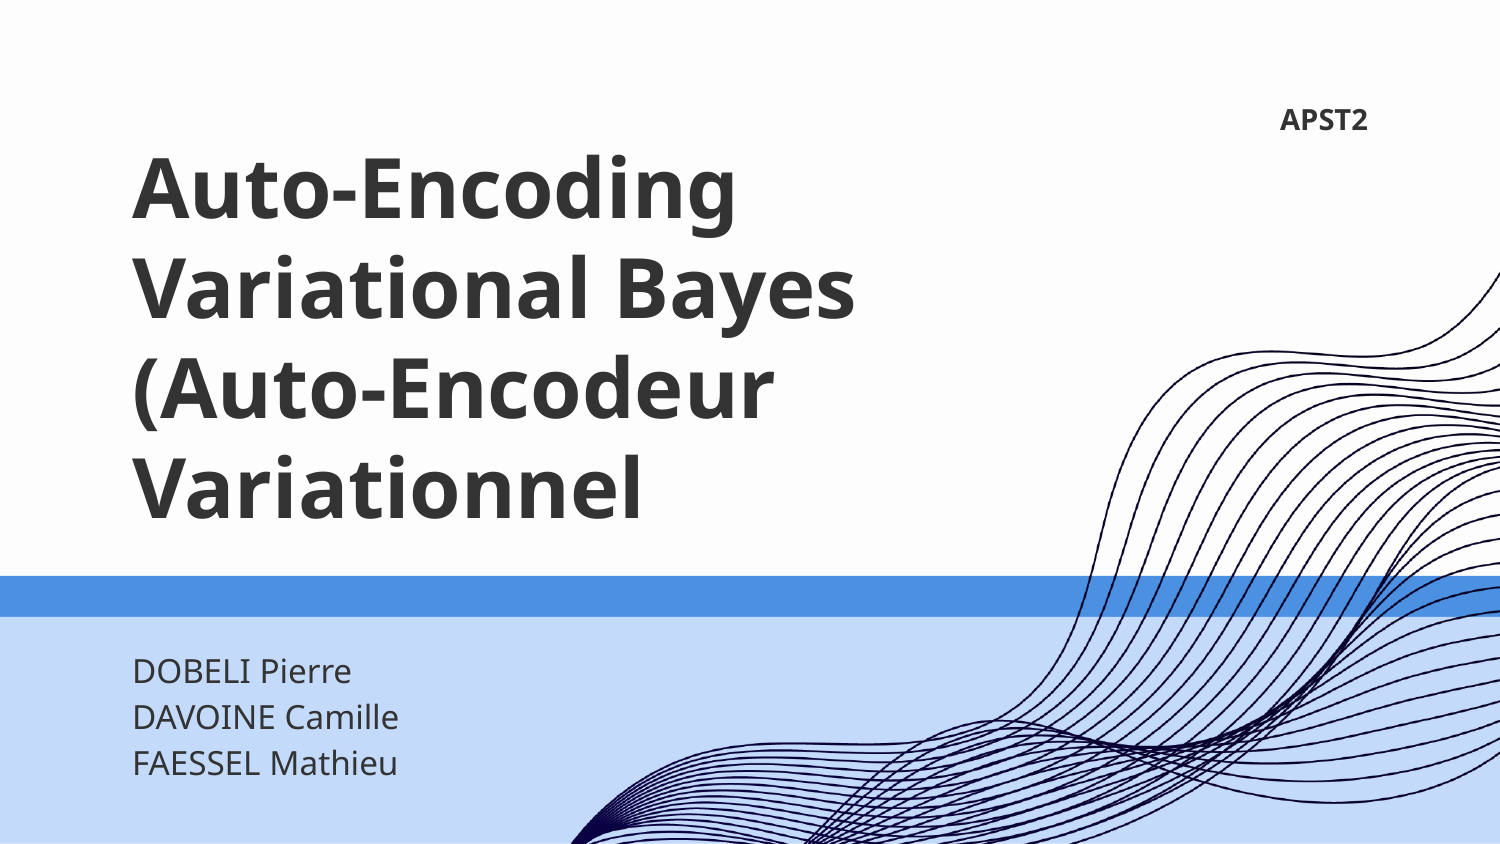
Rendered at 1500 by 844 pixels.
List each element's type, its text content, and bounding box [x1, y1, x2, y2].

title Auto-Encoding Variational Bayes (Auto-Encodeur Variationnel [116, 117, 513, 551]
subtitle DOBELI Pierre DAVOINE Camille FAESSEL Mathieu [116, 629, 513, 739]
picture [518, 12, 1500, 844]
